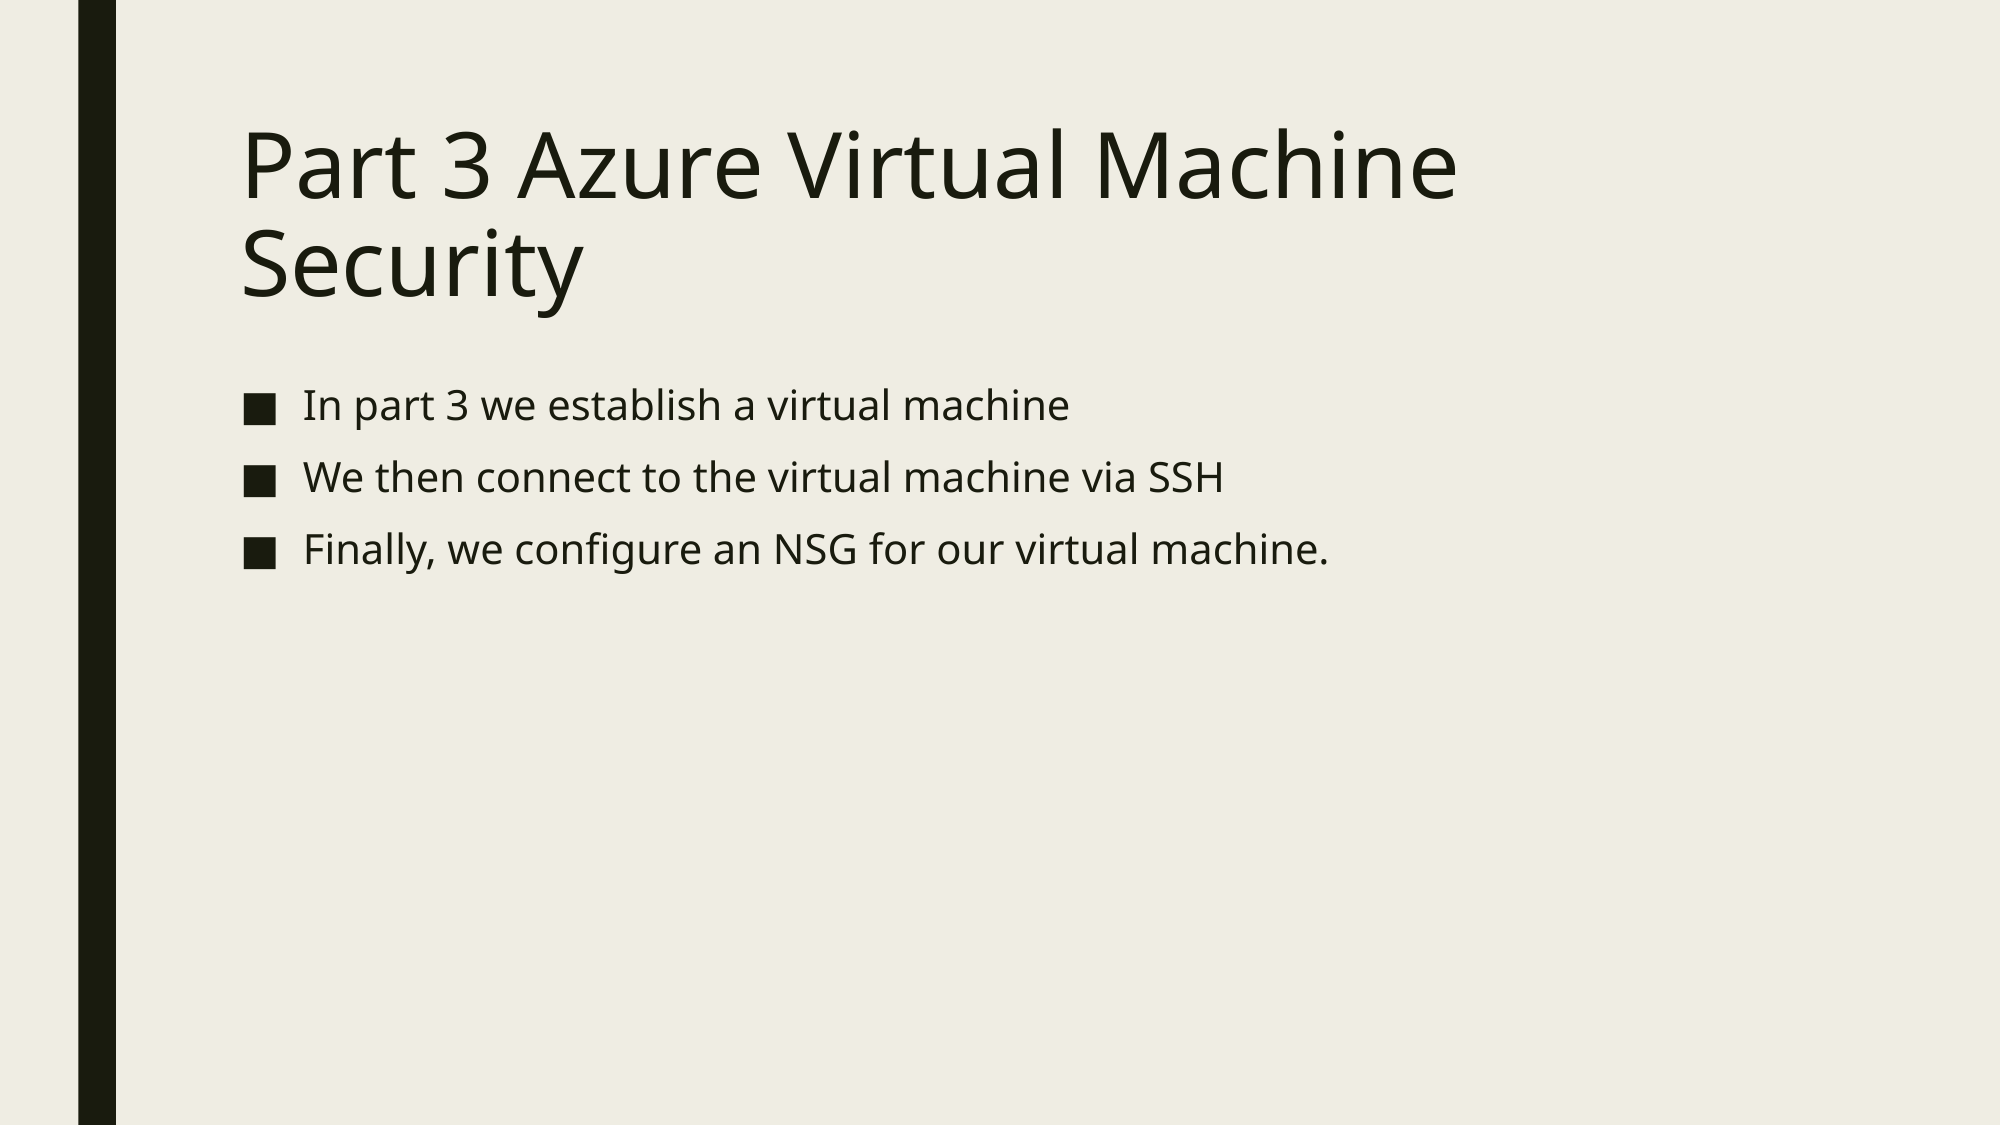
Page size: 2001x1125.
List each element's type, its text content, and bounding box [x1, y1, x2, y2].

list In part 3 we establish a virtual machine We then connect to the virtual machine via SSH Finally, we configure an NSG for our virtual machine. [225, 375, 1800, 963]
title Part 3 Azure Virtual Machine Security [225, 112, 1800, 357]
